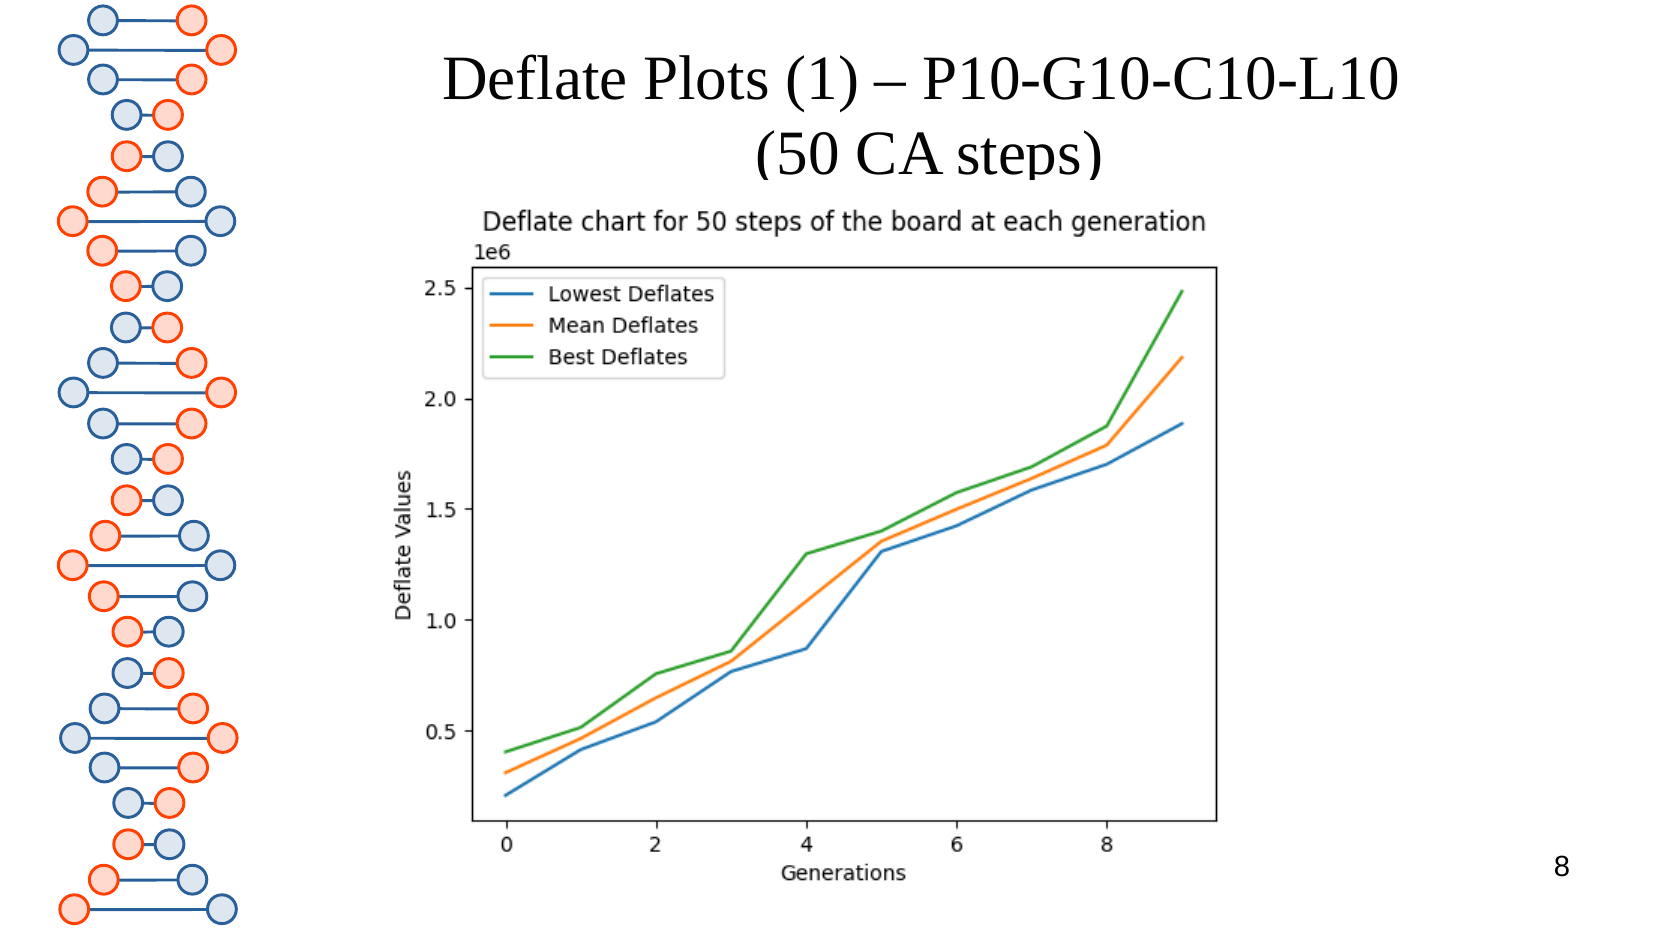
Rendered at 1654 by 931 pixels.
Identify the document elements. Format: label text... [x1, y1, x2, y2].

title Deflate Plots (1) – P10-G10-C10-L10 (50 CA steps) [265, 35, 1594, 189]
picture [352, 179, 1312, 900]
slide_number 8 [1185, 847, 1571, 911]
